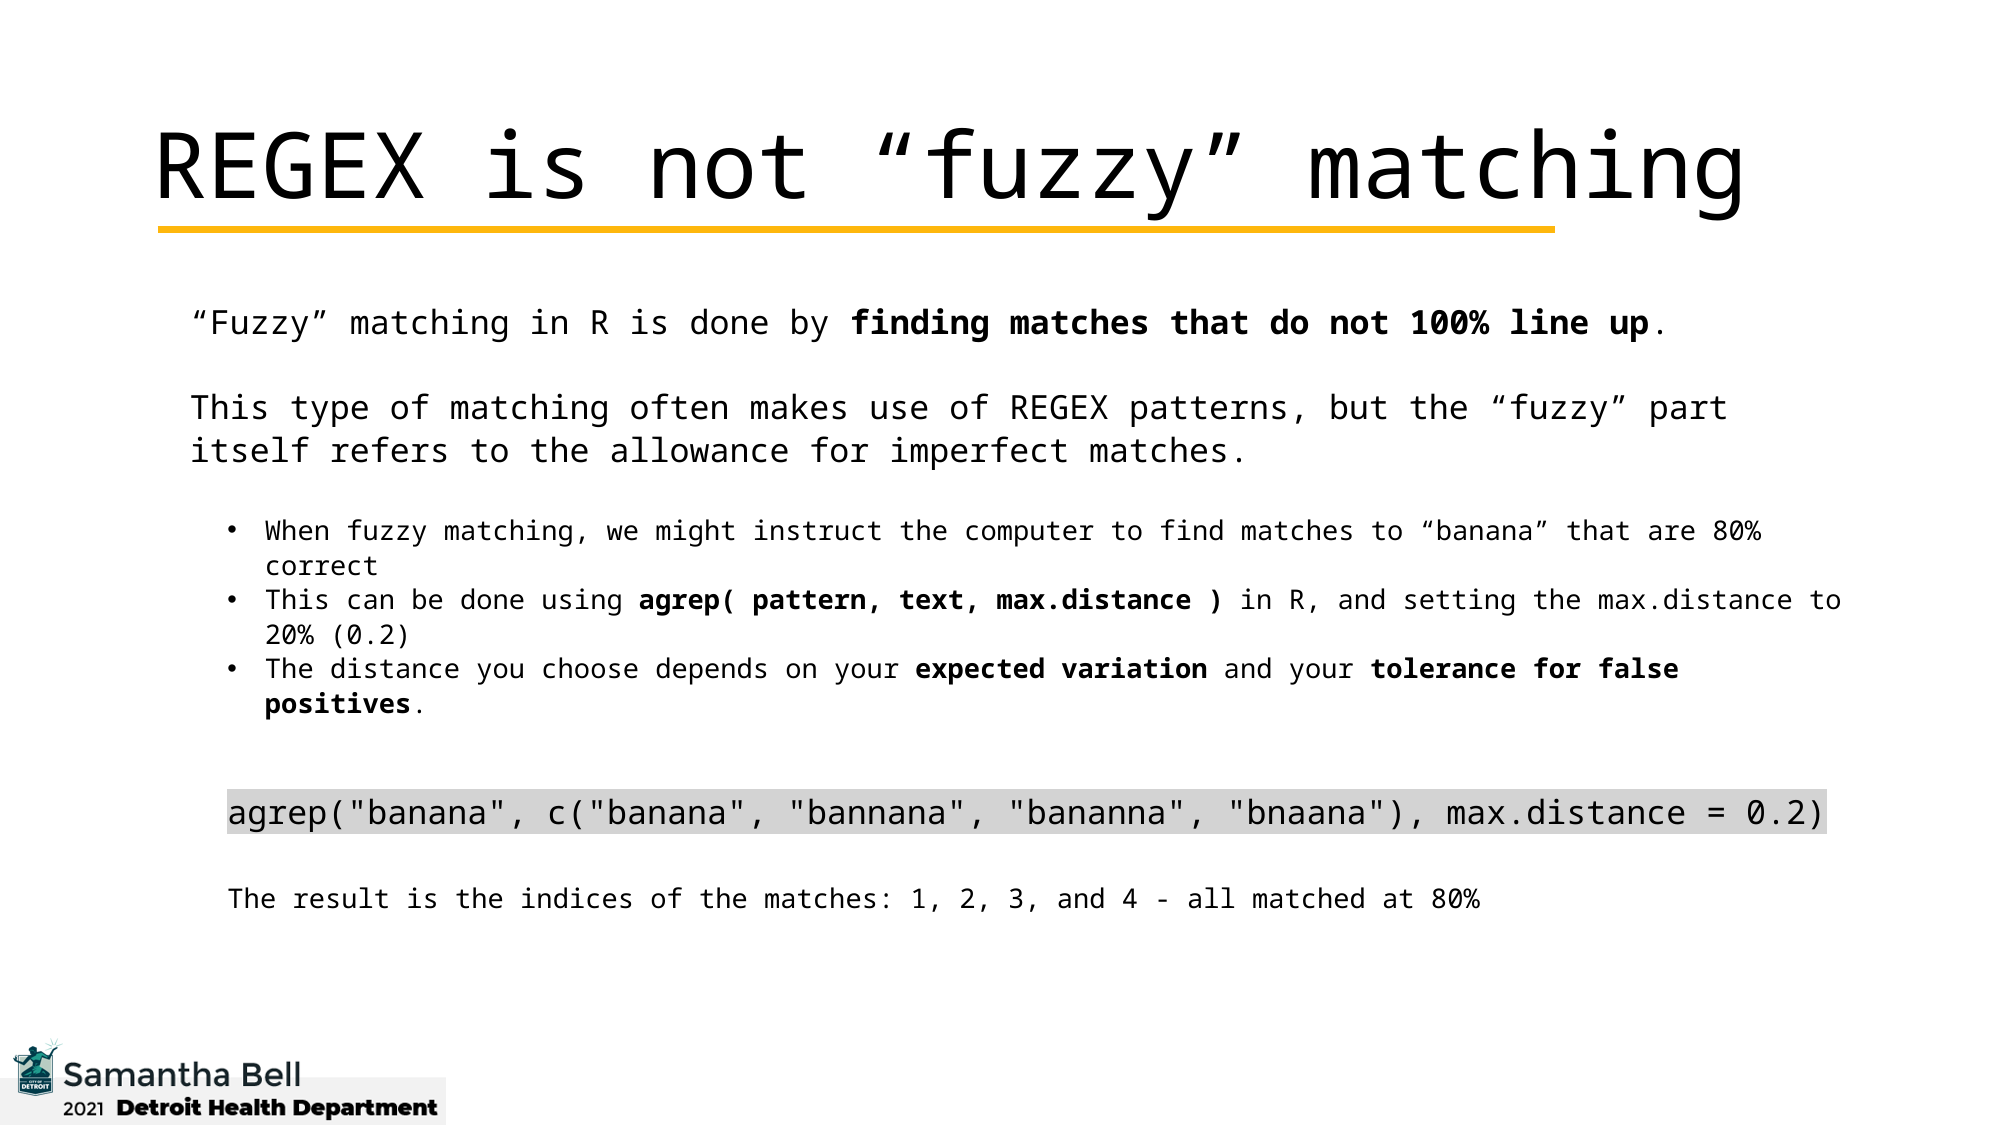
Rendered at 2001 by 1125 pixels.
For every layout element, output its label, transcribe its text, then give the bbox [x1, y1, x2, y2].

picture [0, 1035, 446, 1125]
title REGEX is not “fuzzy” matching [137, 59, 1863, 278]
list “Fuzzy” matching in R is done by finding matches that do not 100% line up. This type of matching often makes use of REGEX patterns, but the “fuzzy” part itself refers to the allowance for imperfect matches. When fuzzy matching, we might instruct the computer to find matches to “banana” that are 80% correct This can be done using agrep( pattern, text, max.distance ) in R, and setting the max.distance to 20% (0.2) The distance you choose depends on your expected variation and your tolerance for false positives. agrep("banana", c("banana", "bannana", "bananna", "bnaana"), max.distance = 0.2) The result is the indices of the matches: 1, 2, 3, and 4 - all matched at 80% [137, 290, 1863, 1065]
